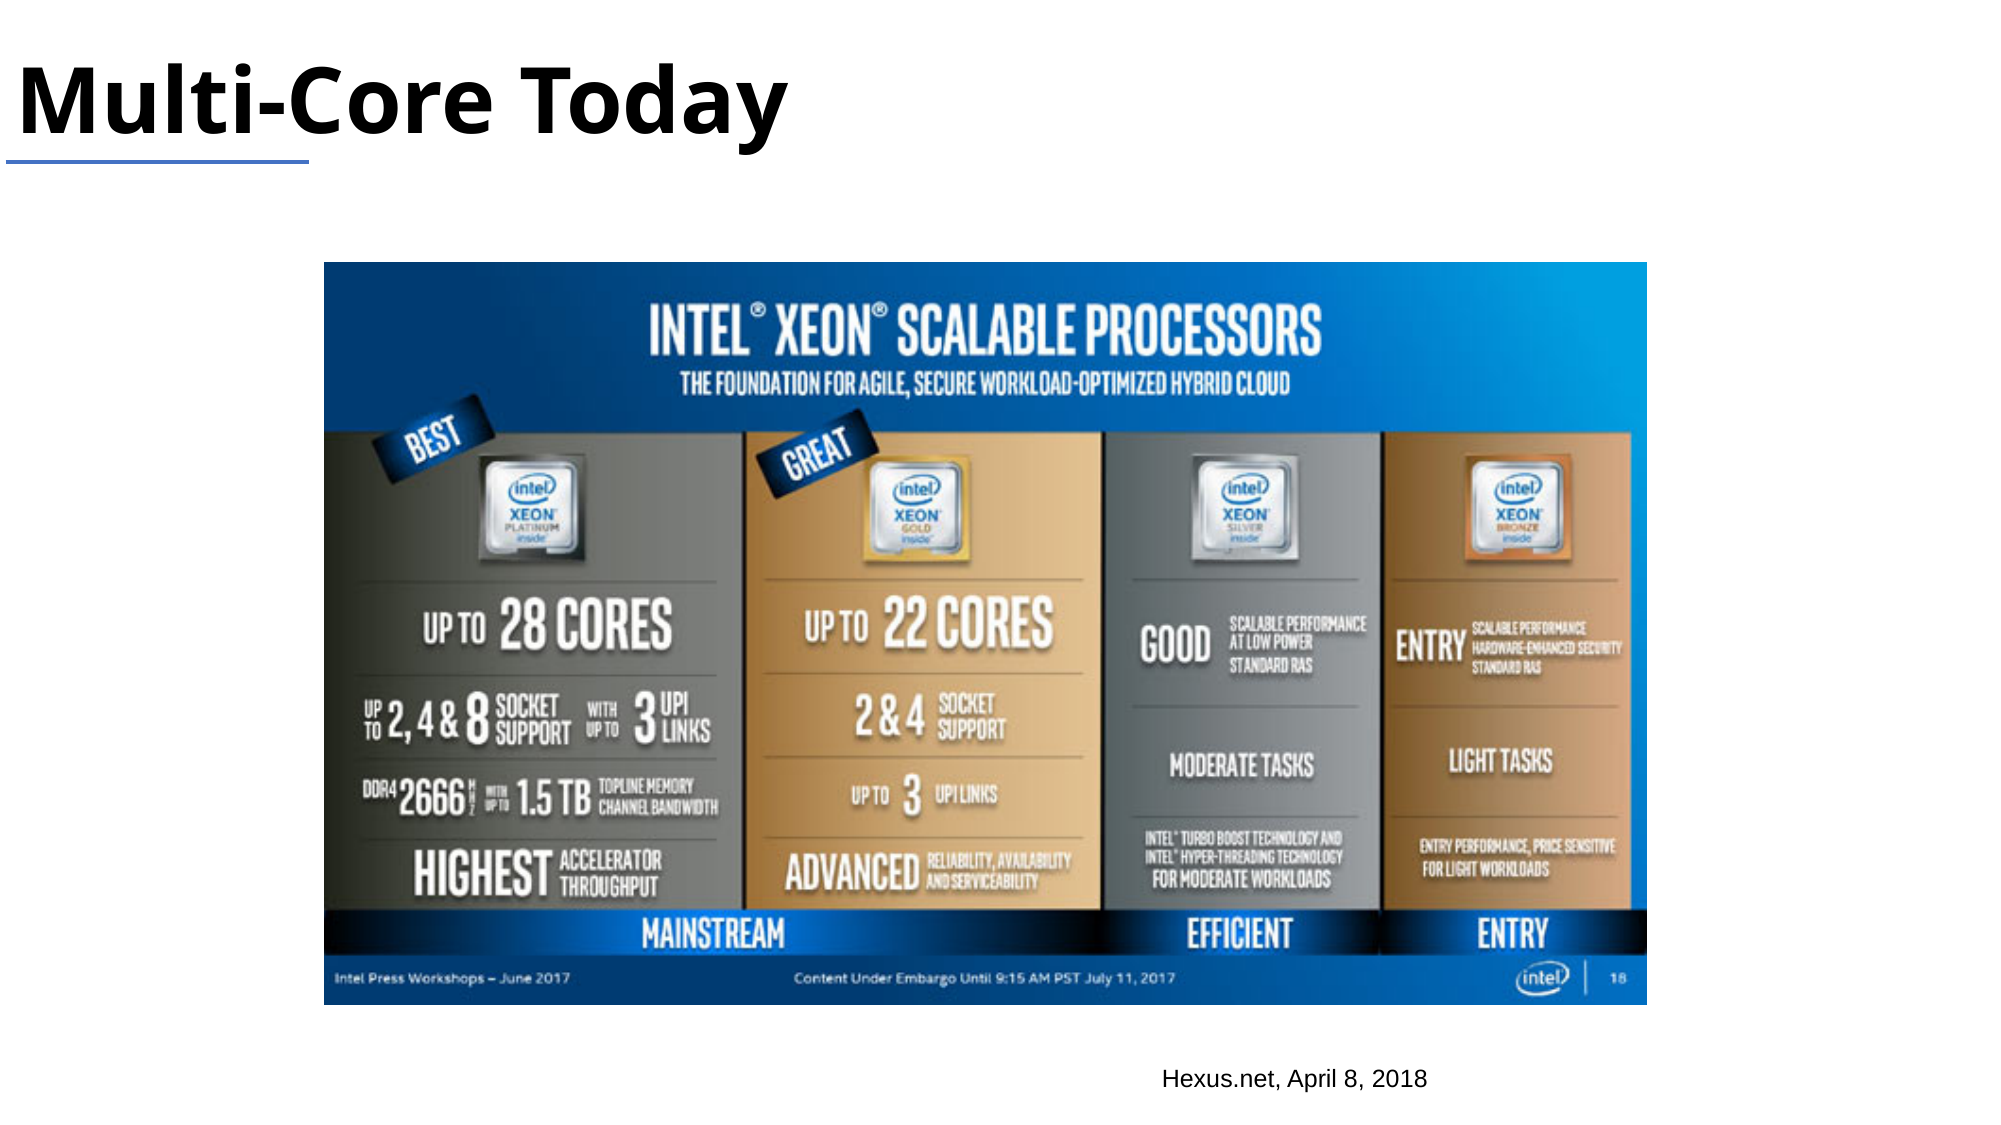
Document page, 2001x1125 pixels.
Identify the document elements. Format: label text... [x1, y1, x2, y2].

text_box Hexus.net, April 8, 2018 [1147, 1054, 1444, 1100]
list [324, 262, 1647, 1005]
title Multi-Core Today [0, 0, 1725, 213]
